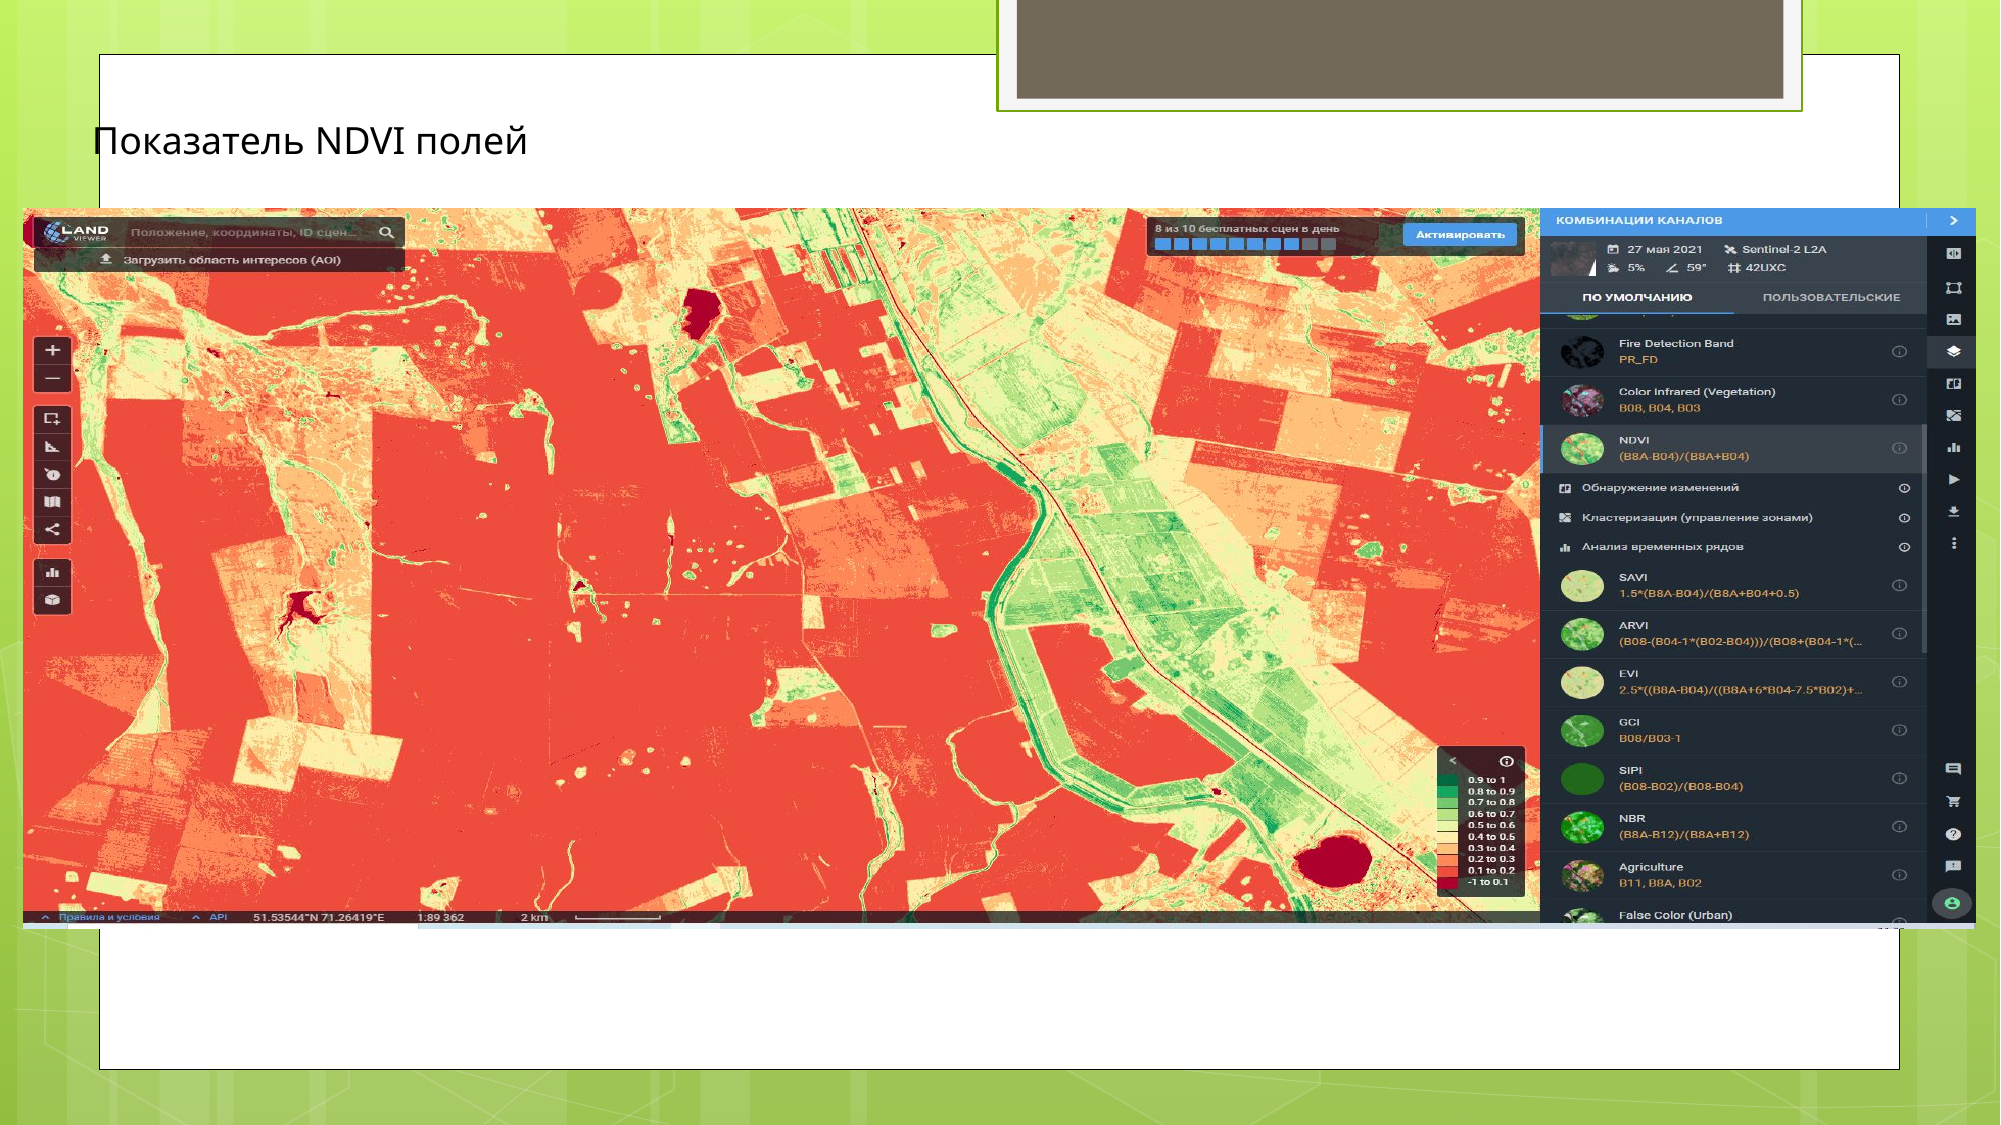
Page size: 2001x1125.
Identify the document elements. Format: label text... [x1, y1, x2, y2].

picture [23, 207, 1976, 929]
text_box Показатель NDVI полей [77, 109, 544, 170]
